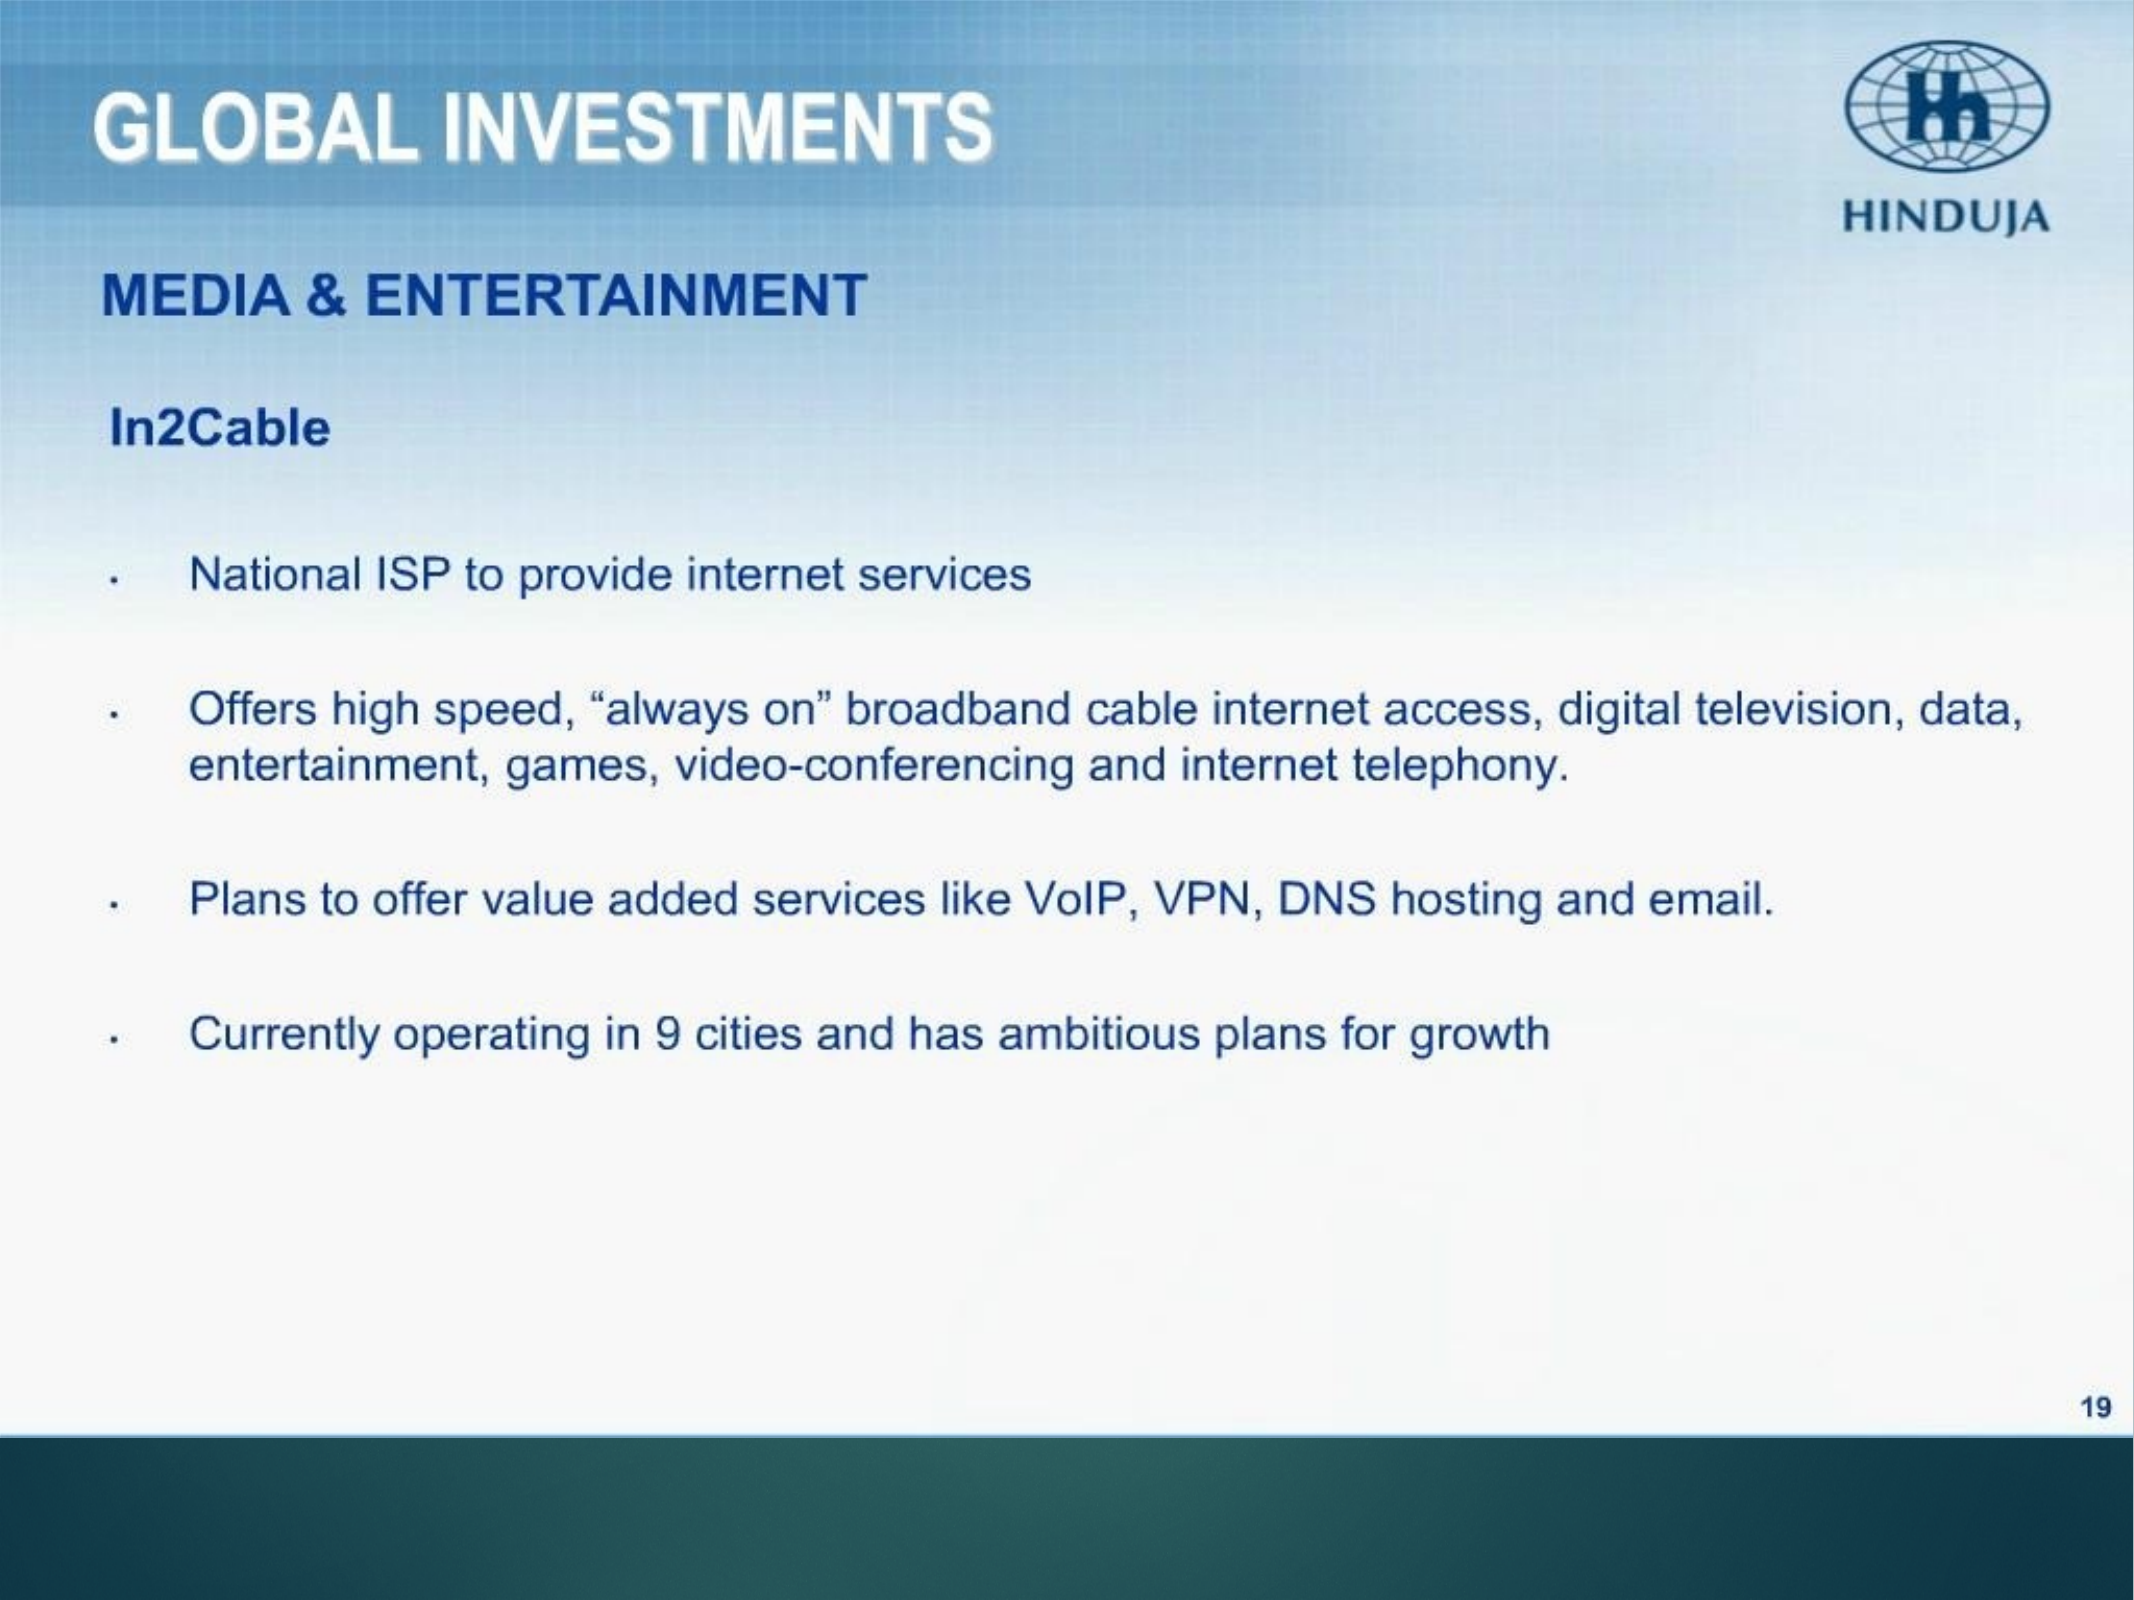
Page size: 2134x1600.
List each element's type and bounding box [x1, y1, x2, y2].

text_box [0, 0, 2134, 1438]
